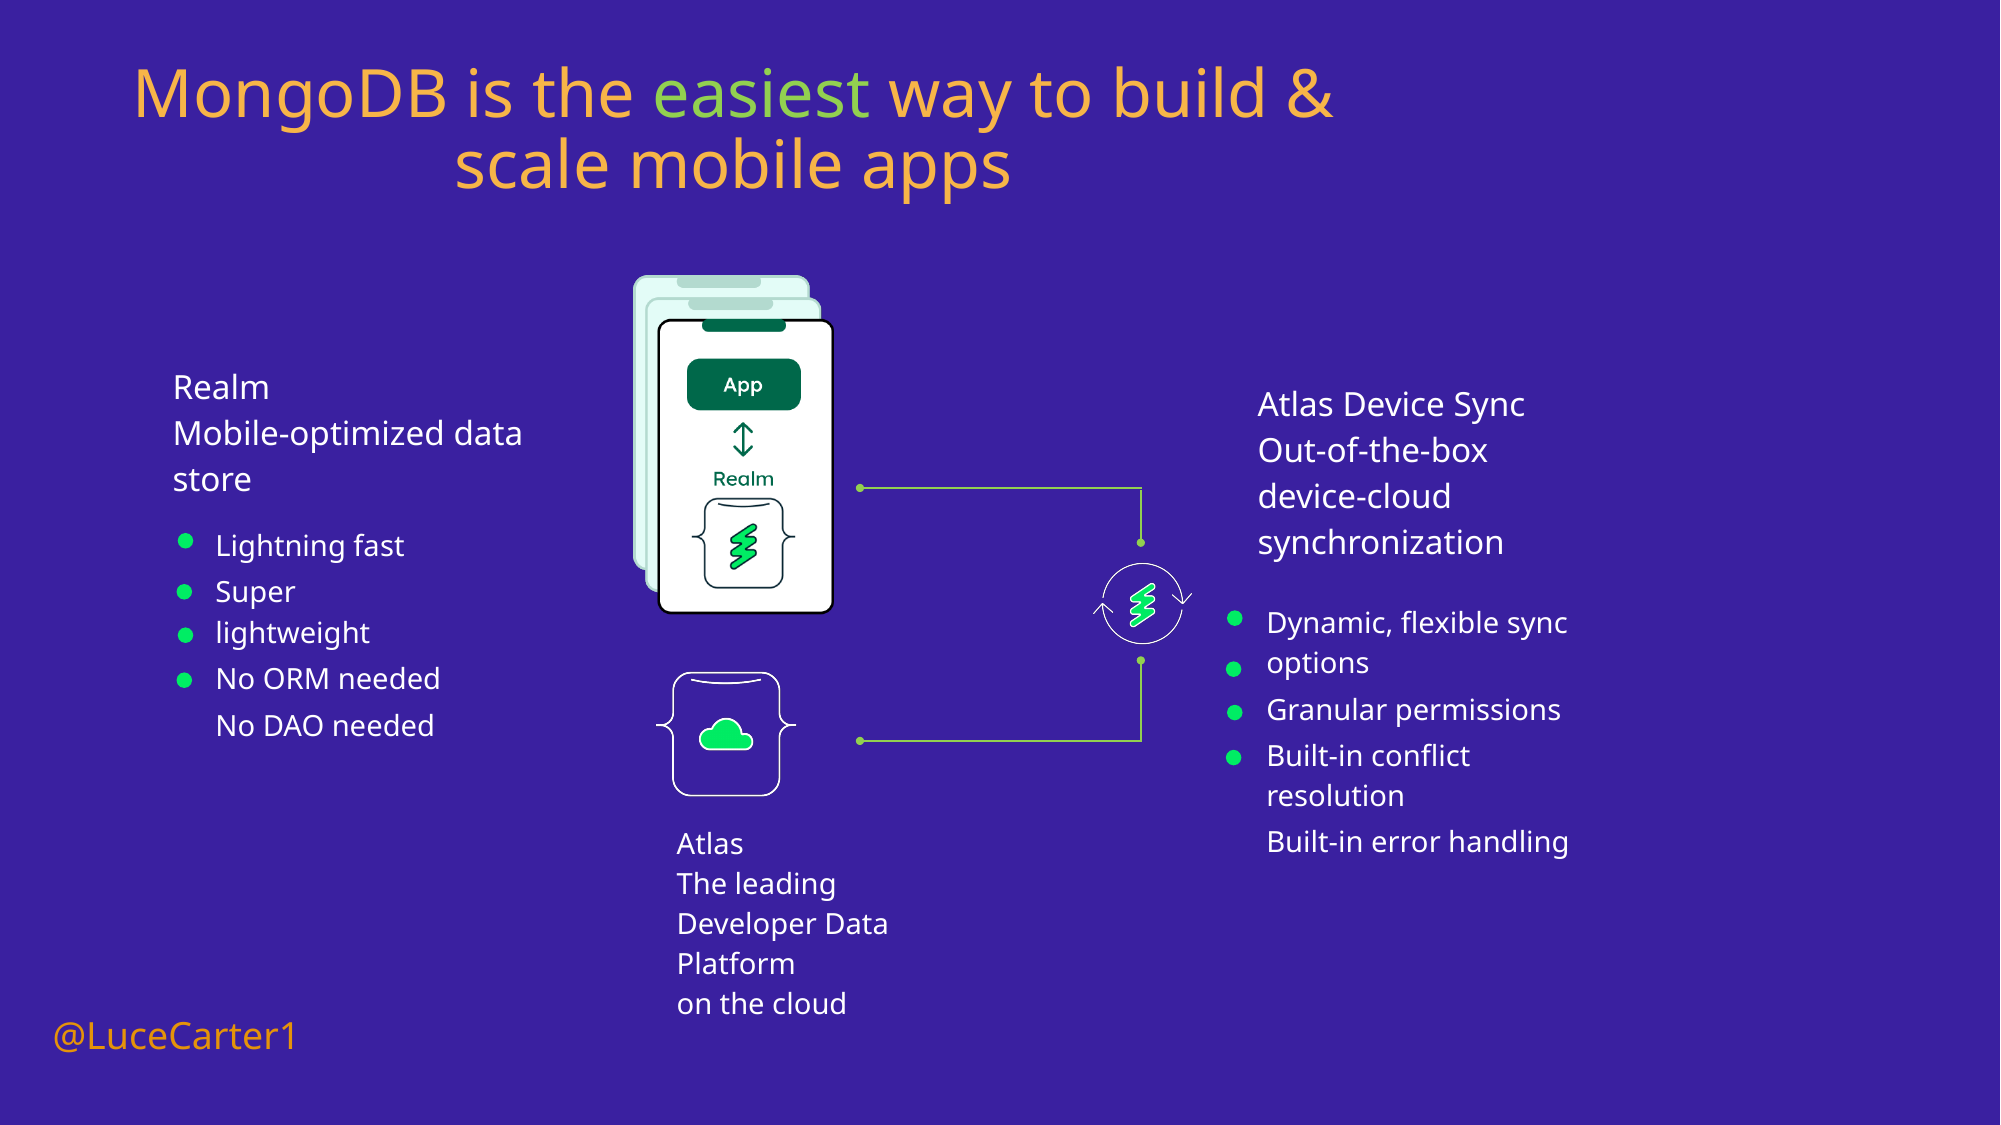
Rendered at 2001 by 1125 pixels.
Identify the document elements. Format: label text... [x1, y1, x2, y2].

text_box Lightning fast Super lightweight No ORM needed No DAO needed [200, 507, 470, 757]
text_box Atlas Device Sync Out-of-the-box device-cloud synchronization [1242, 362, 1594, 414]
text_box @LuceCarter1 [37, 1004, 1038, 1065]
text_box Atlas The leading Developer Data Platform on the cloud [661, 804, 977, 934]
text_box [176, 583, 193, 600]
picture [647, 655, 805, 813]
text_box [1225, 749, 1242, 766]
text_box MongoDB is the easiest way to build & scale mobile apps [61, 44, 1407, 139]
text_box Realm Mobile-optimized data store [157, 345, 540, 444]
text_box [1226, 704, 1243, 721]
text_box Dynamic, flexible sync options Granular permissions Built-in conflict resolution Built-in error handling [1251, 584, 1632, 874]
text_box [1225, 661, 1242, 677]
picture [1087, 548, 1198, 659]
text_box [177, 532, 194, 549]
picture [633, 275, 834, 626]
text_box [176, 672, 193, 688]
text_box [177, 627, 194, 643]
text_box [1226, 610, 1243, 626]
